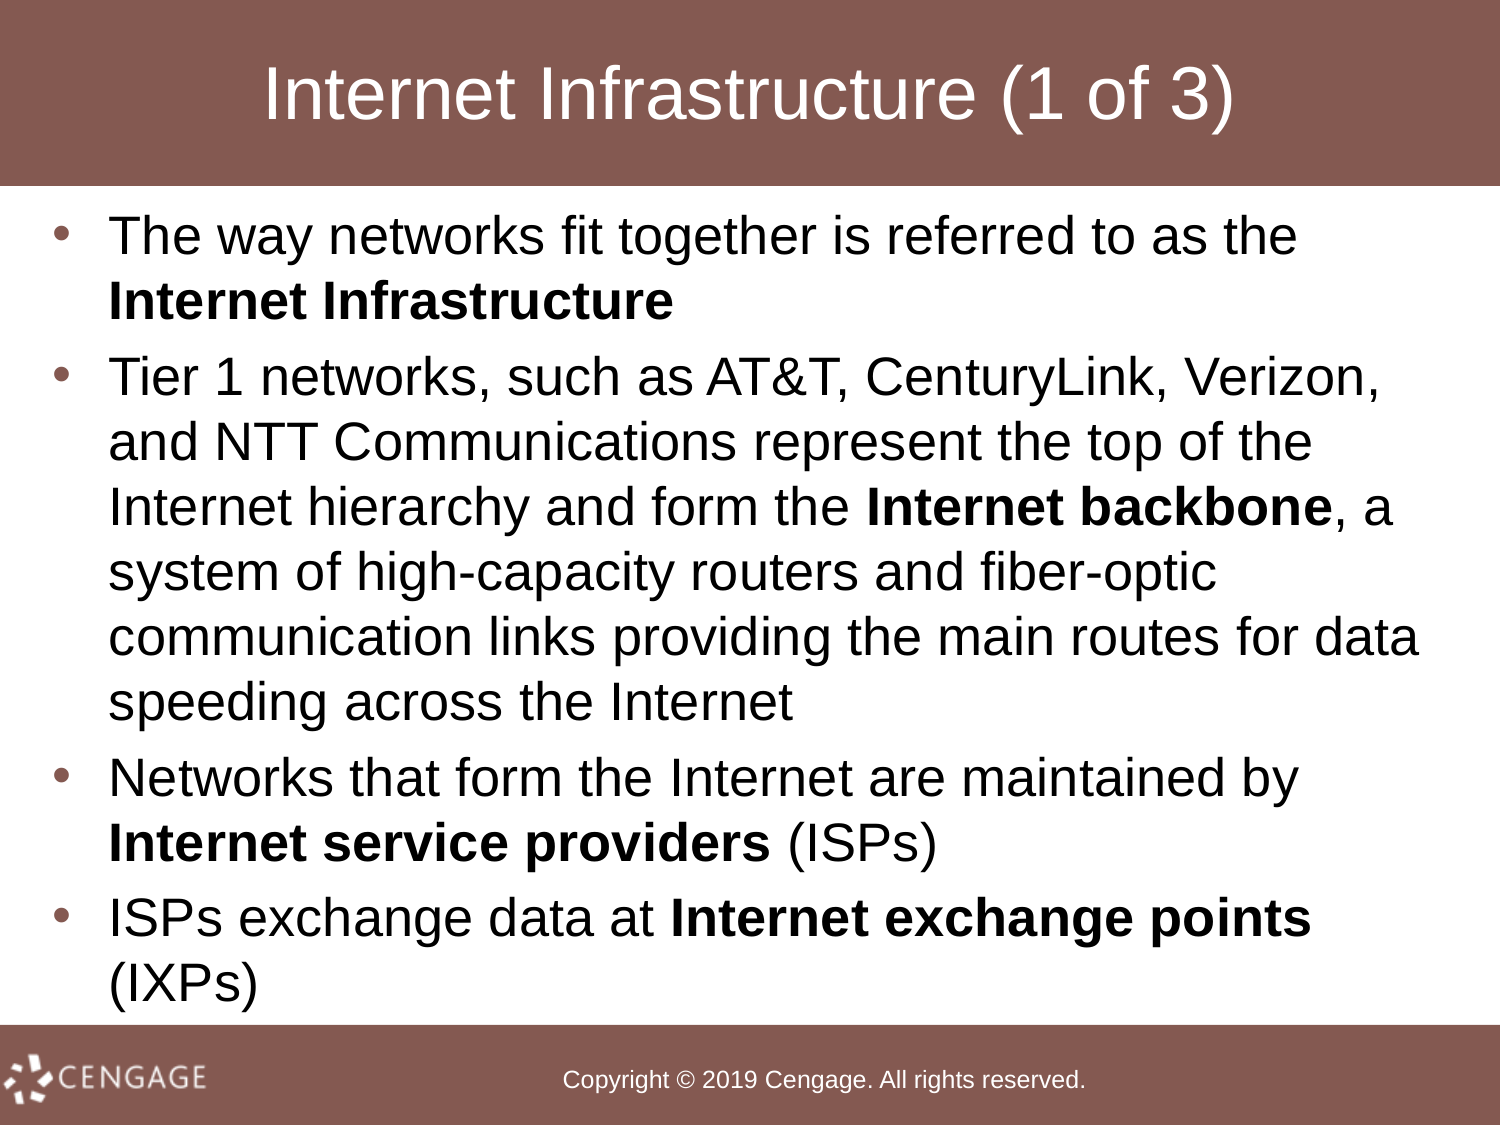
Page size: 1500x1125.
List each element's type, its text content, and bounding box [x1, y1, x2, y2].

title Internet Infrastructure (1 of 3) [75, 4, 1425, 175]
picture [0, 1051, 211, 1106]
list The way networks fit together is referred to as the Internet Infrastructure Tier 1 networks, such as AT&T, CenturyLink, Verizon, and NTT Communications represent the top of the Internet hierarchy and form the Internet backbone, a system of high-capacity routers and fiber-optic communication links providing the main routes for data speeding across the Internet Networks that form the Internet are maintained by Internet service providers (ISPs) ISPs exchange data at Internet exchange points (IXPs) [37, 193, 1475, 1012]
